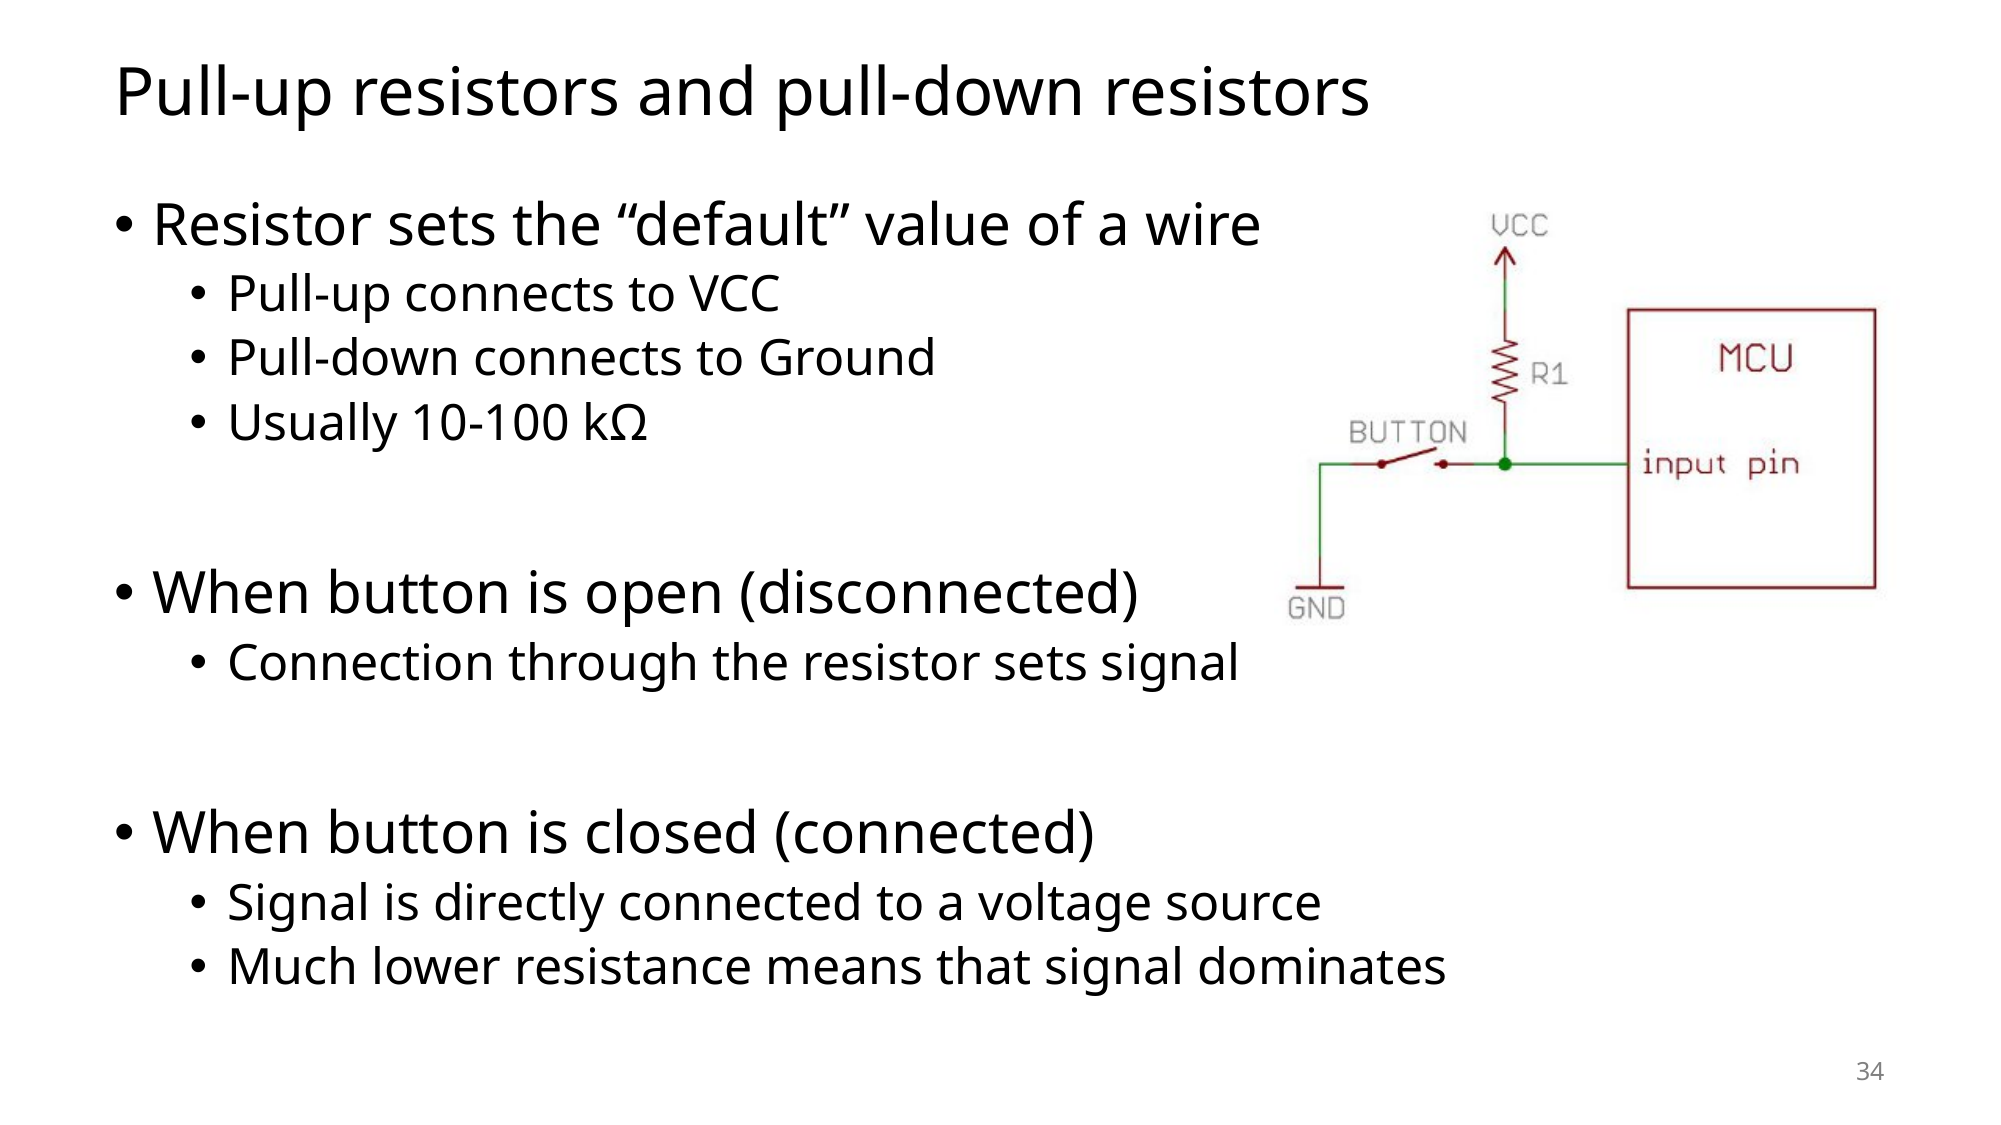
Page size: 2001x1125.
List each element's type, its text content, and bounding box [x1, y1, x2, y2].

title Pull-up resistors and pull-down resistors [99, 37, 1900, 150]
picture [1274, 187, 1900, 646]
list Resistor sets the “default” value of a wire Pull-up connects to VCC Pull-down connects to Ground Usually 10-100 kΩ When button is open (disconnected) Connection through the resistor sets signal When button is closed (connected) Signal is directly connected to a voltage source Much lower resistance means that signal dominates [99, 187, 1900, 1013]
slide_number 34 [1749, 1042, 1900, 1103]
